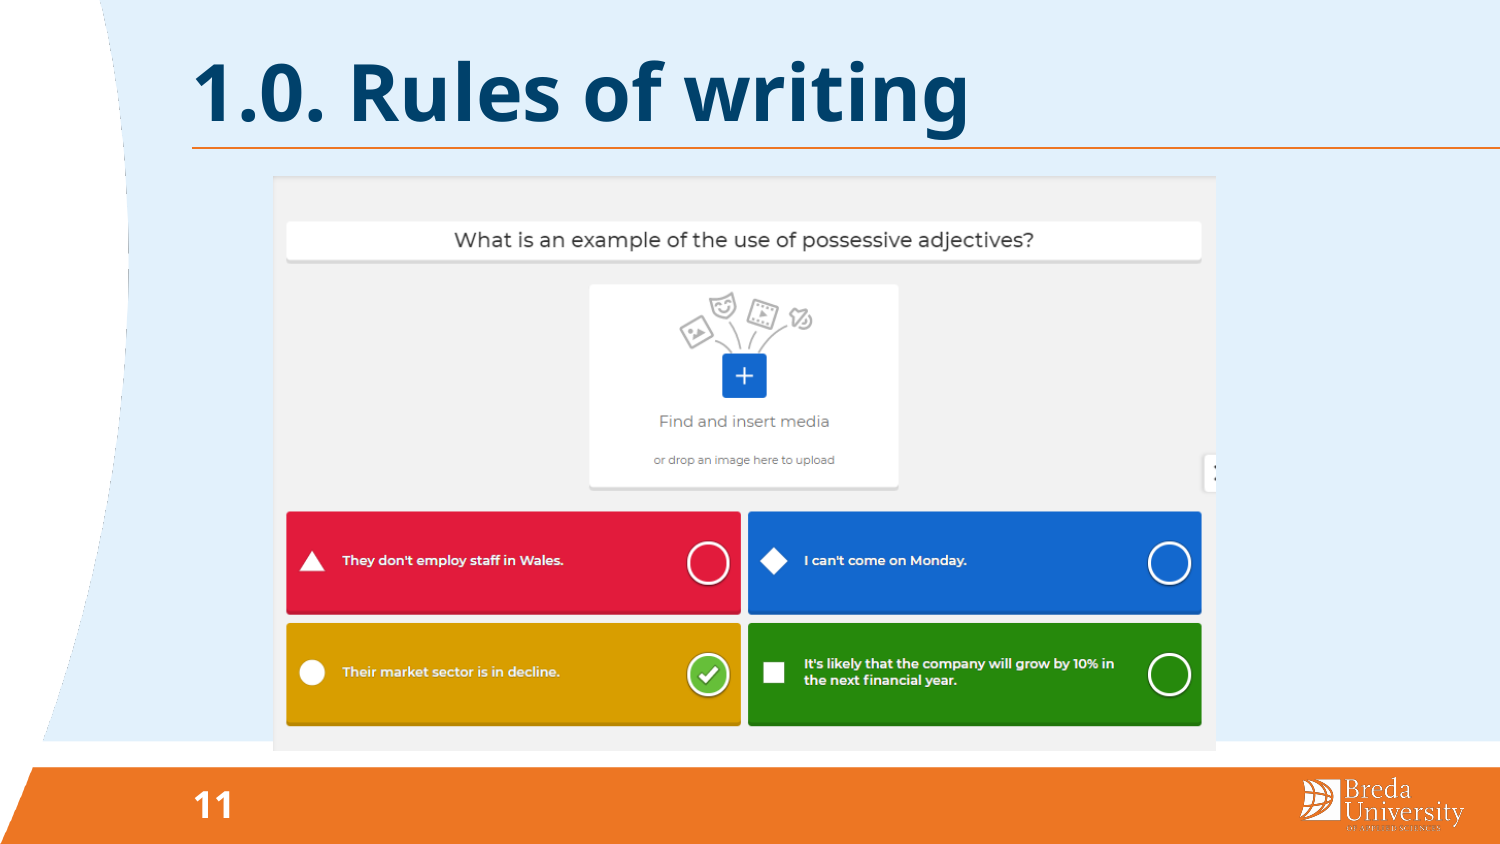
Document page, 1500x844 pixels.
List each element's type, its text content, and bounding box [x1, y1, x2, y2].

slide_number 11 [177, 773, 351, 819]
picture [0, 0, 1500, 844]
title 1.0. Rules of writing [191, 3, 1341, 138]
